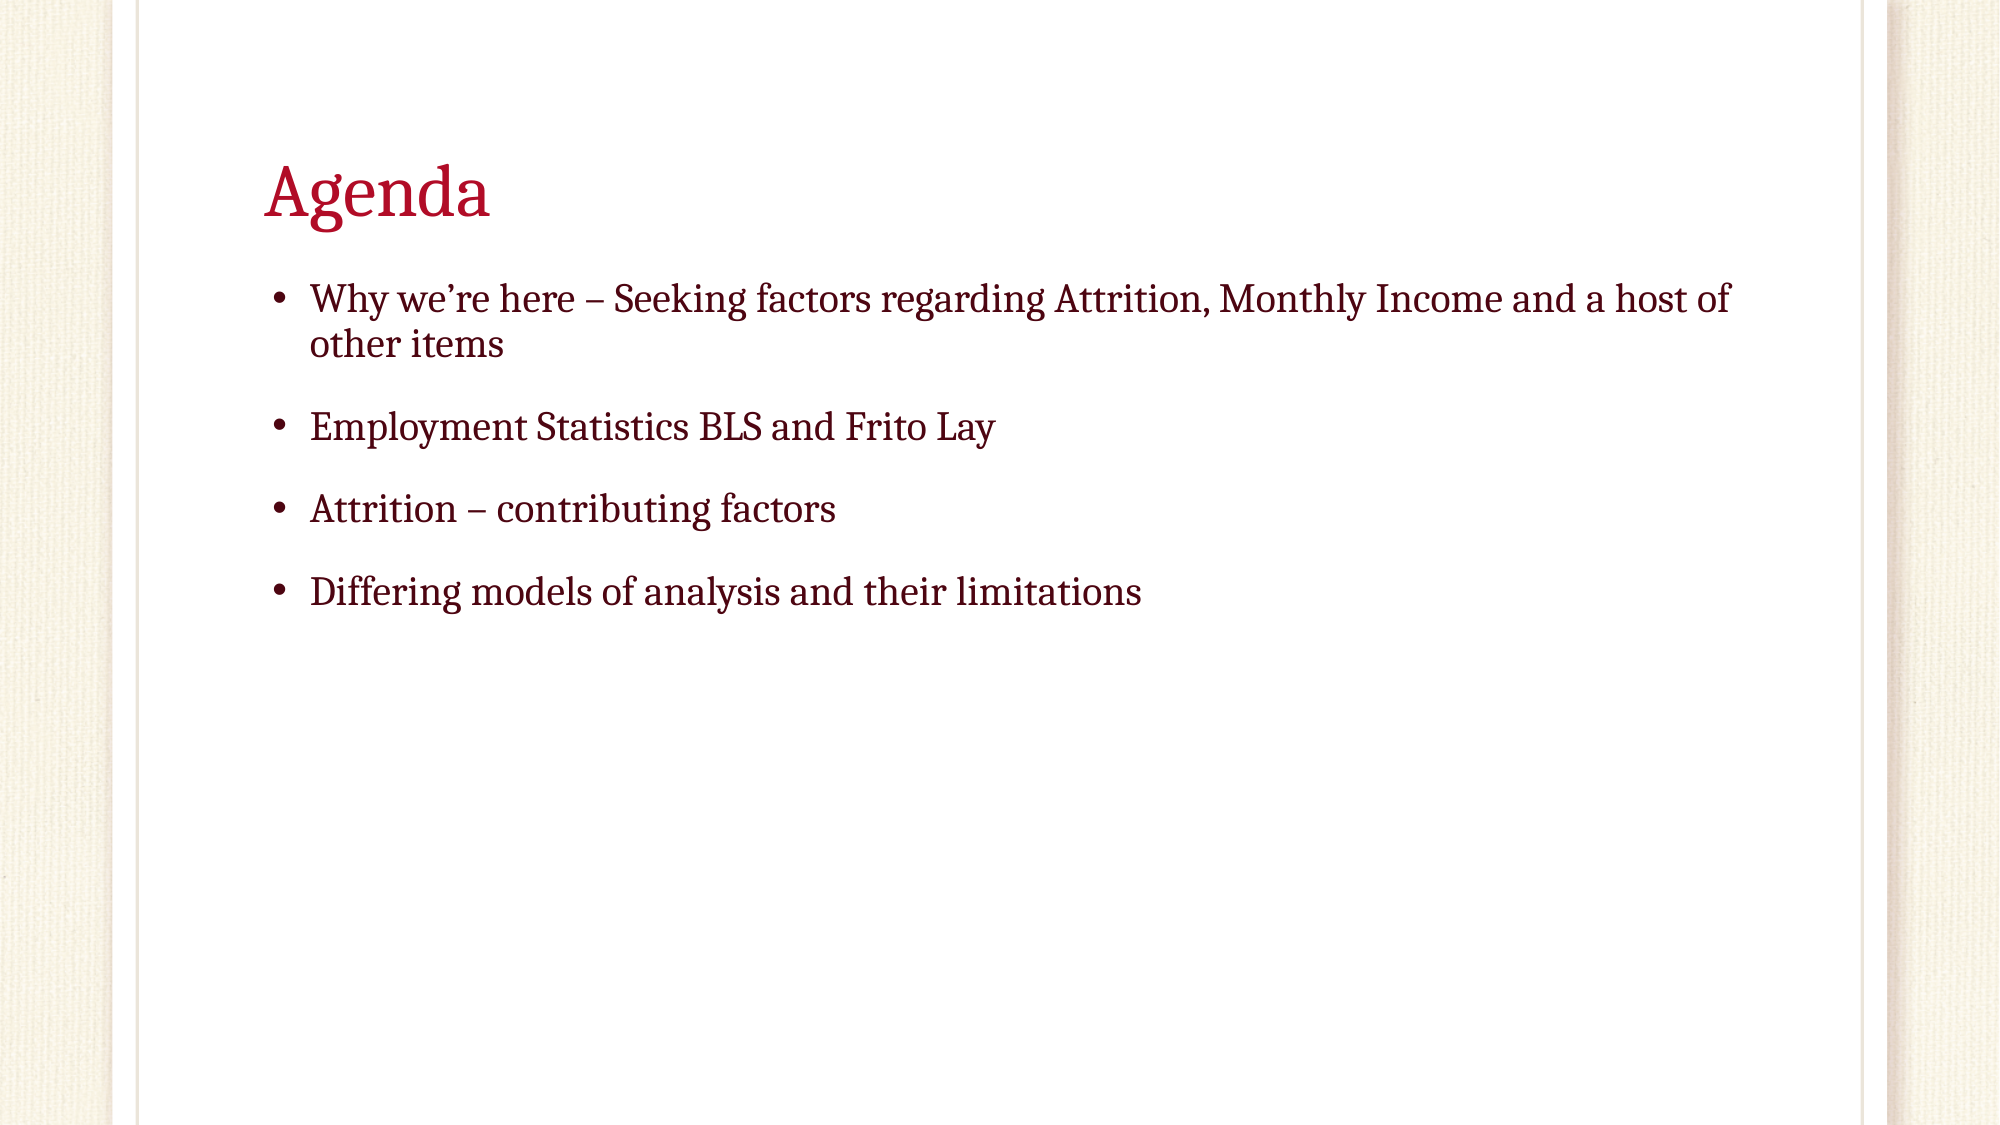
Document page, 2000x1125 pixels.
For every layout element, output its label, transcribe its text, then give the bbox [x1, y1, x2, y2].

list Why we’re here – Seeking factors regarding Attrition, Monthly Income and a host of other items Employment Statistics BLS and Frito Lay Attrition – contributing factors Differing models of analysis and their limitations [249, 269, 1750, 1013]
picture [0, 0, 112, 1125]
title Agenda [249, 52, 1750, 240]
picture [1888, 0, 2000, 1125]
